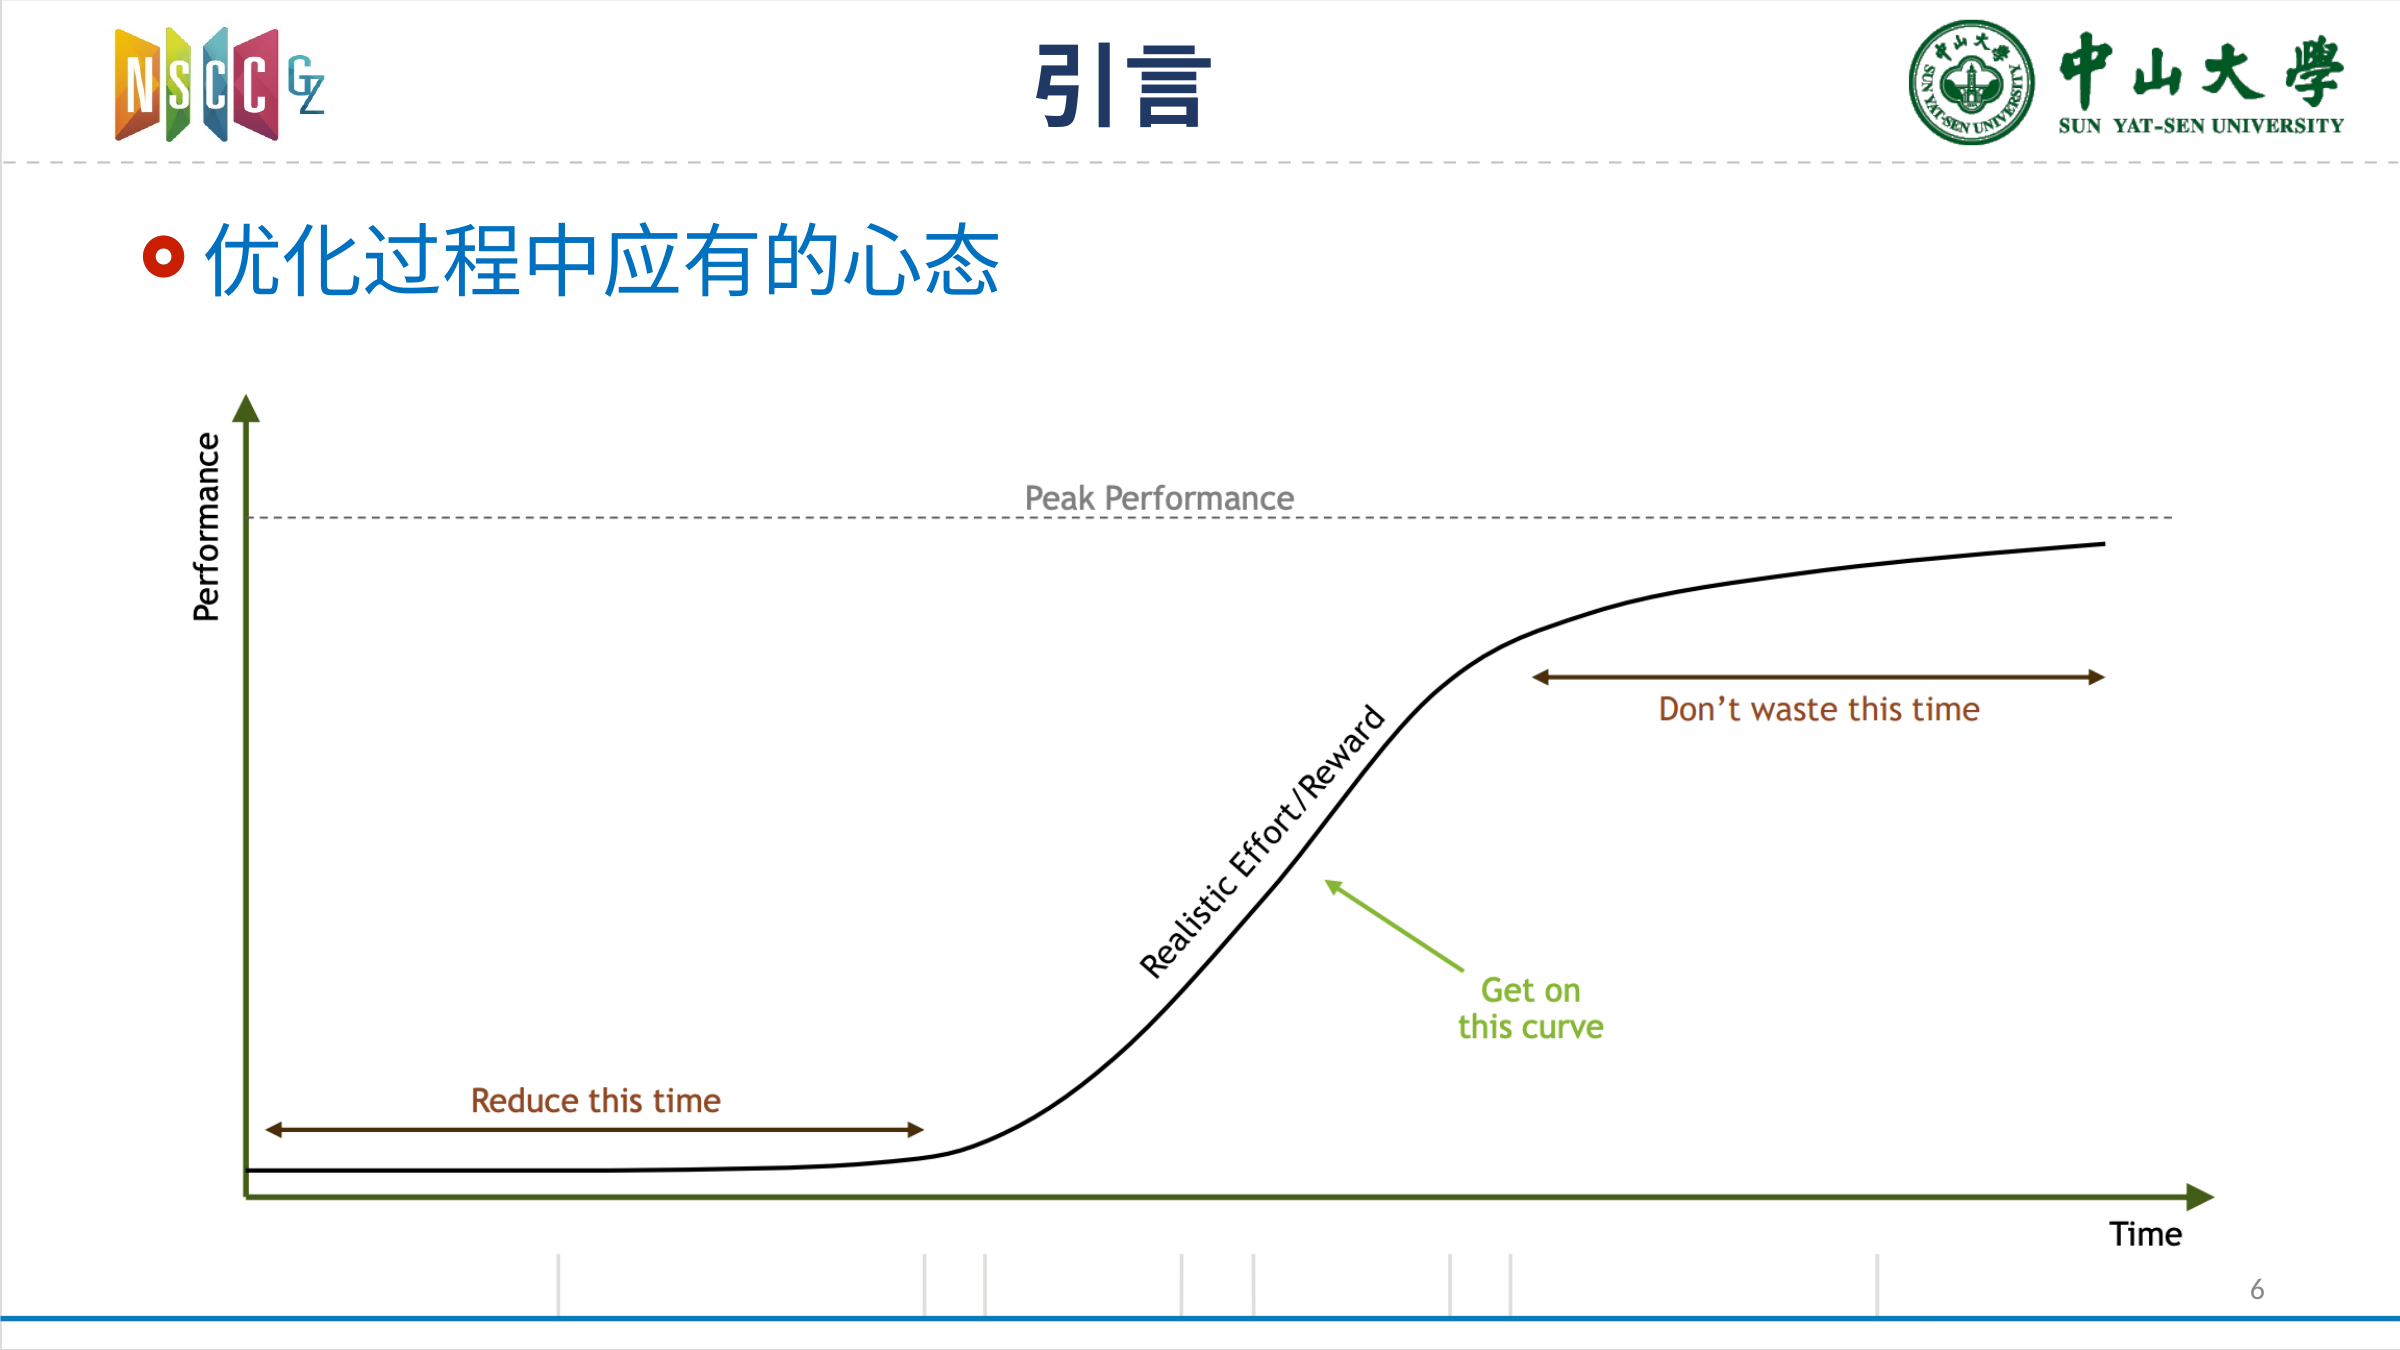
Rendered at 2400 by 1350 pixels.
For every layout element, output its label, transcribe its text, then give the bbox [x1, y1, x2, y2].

title 引言 [349, 13, 1897, 153]
picture [0, 0, 2400, 1350]
list 优化过程中应有的心态 [120, 202, 2280, 1206]
slide_number 6 [1719, 1251, 2280, 1324]
